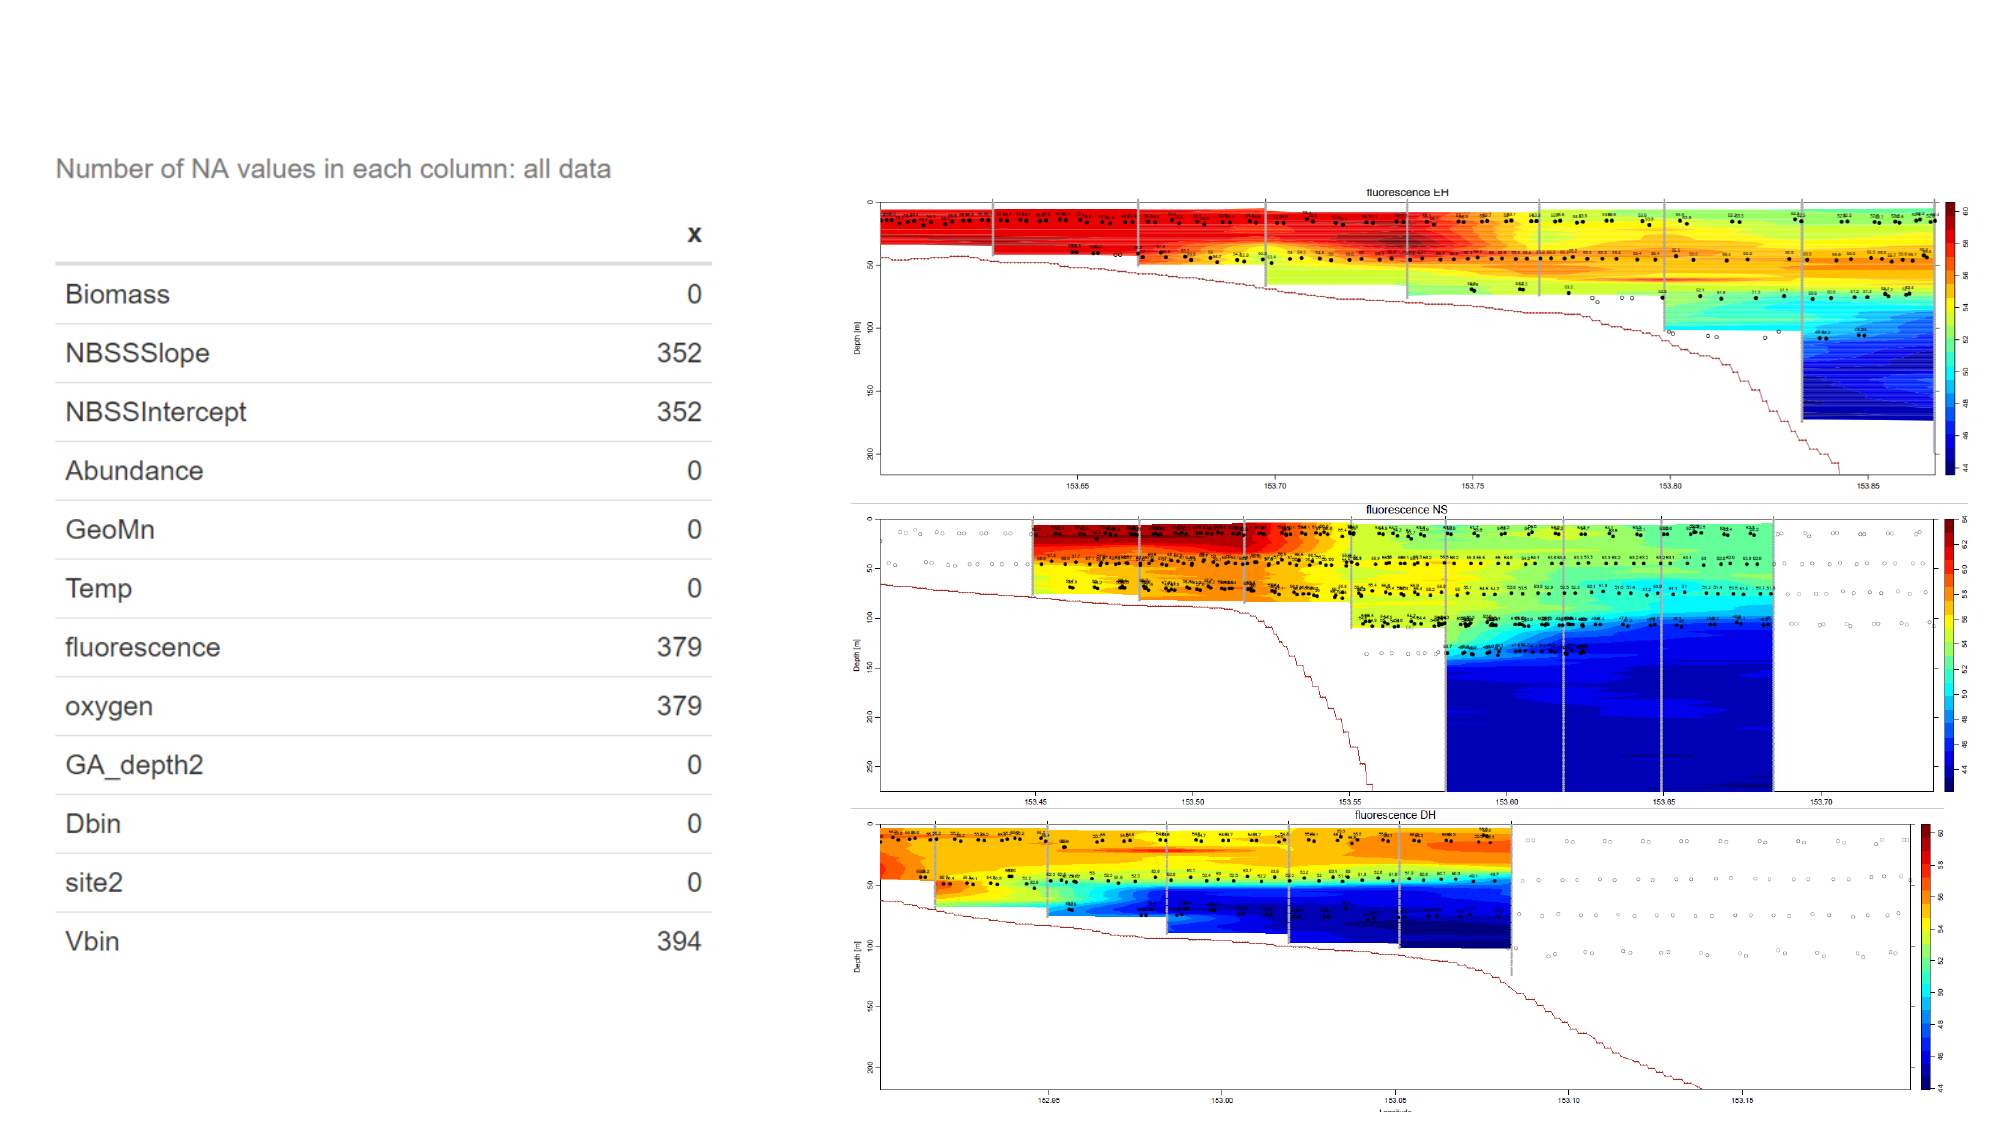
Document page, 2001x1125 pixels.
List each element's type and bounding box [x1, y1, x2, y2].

picture [851, 189, 1968, 493]
picture [851, 503, 1968, 1112]
text_box [32, 135, 724, 990]
